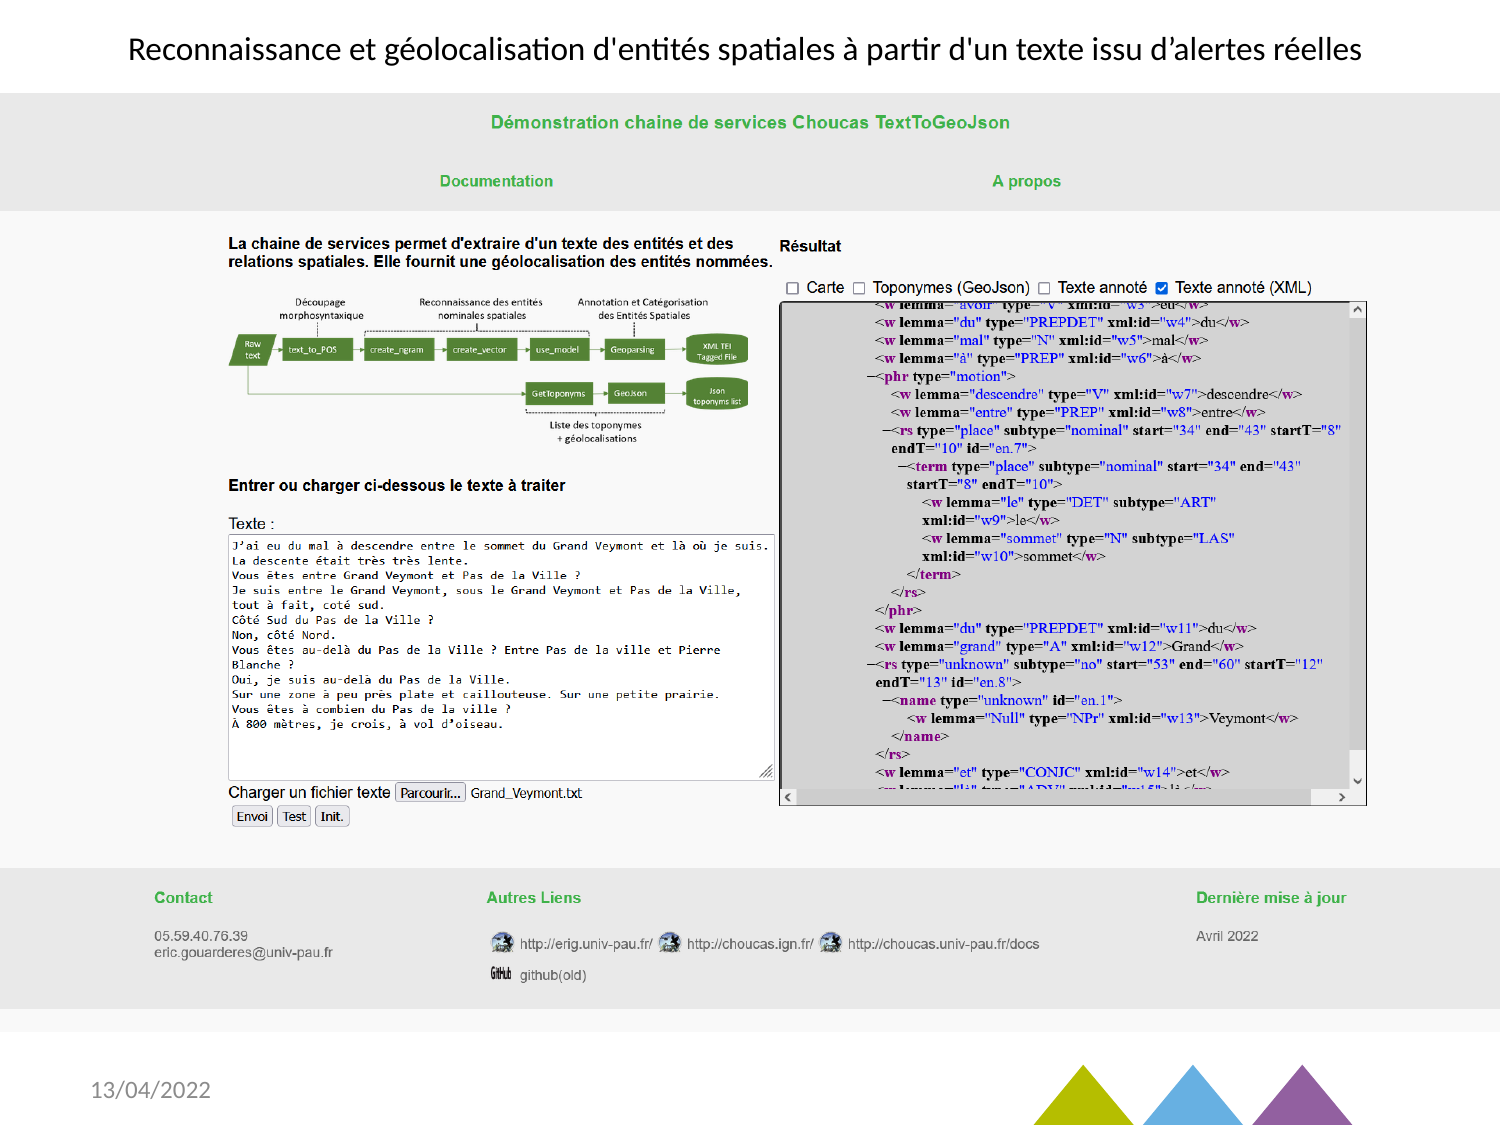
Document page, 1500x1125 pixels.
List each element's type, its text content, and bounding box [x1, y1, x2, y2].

picture [0, 93, 1500, 1032]
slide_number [75, 1058, 243, 1119]
text_box Reconnaissance et géolocalisation d'entités spatiales à partir d'un texte issu d’alertes réelles [113, 19, 1387, 75]
